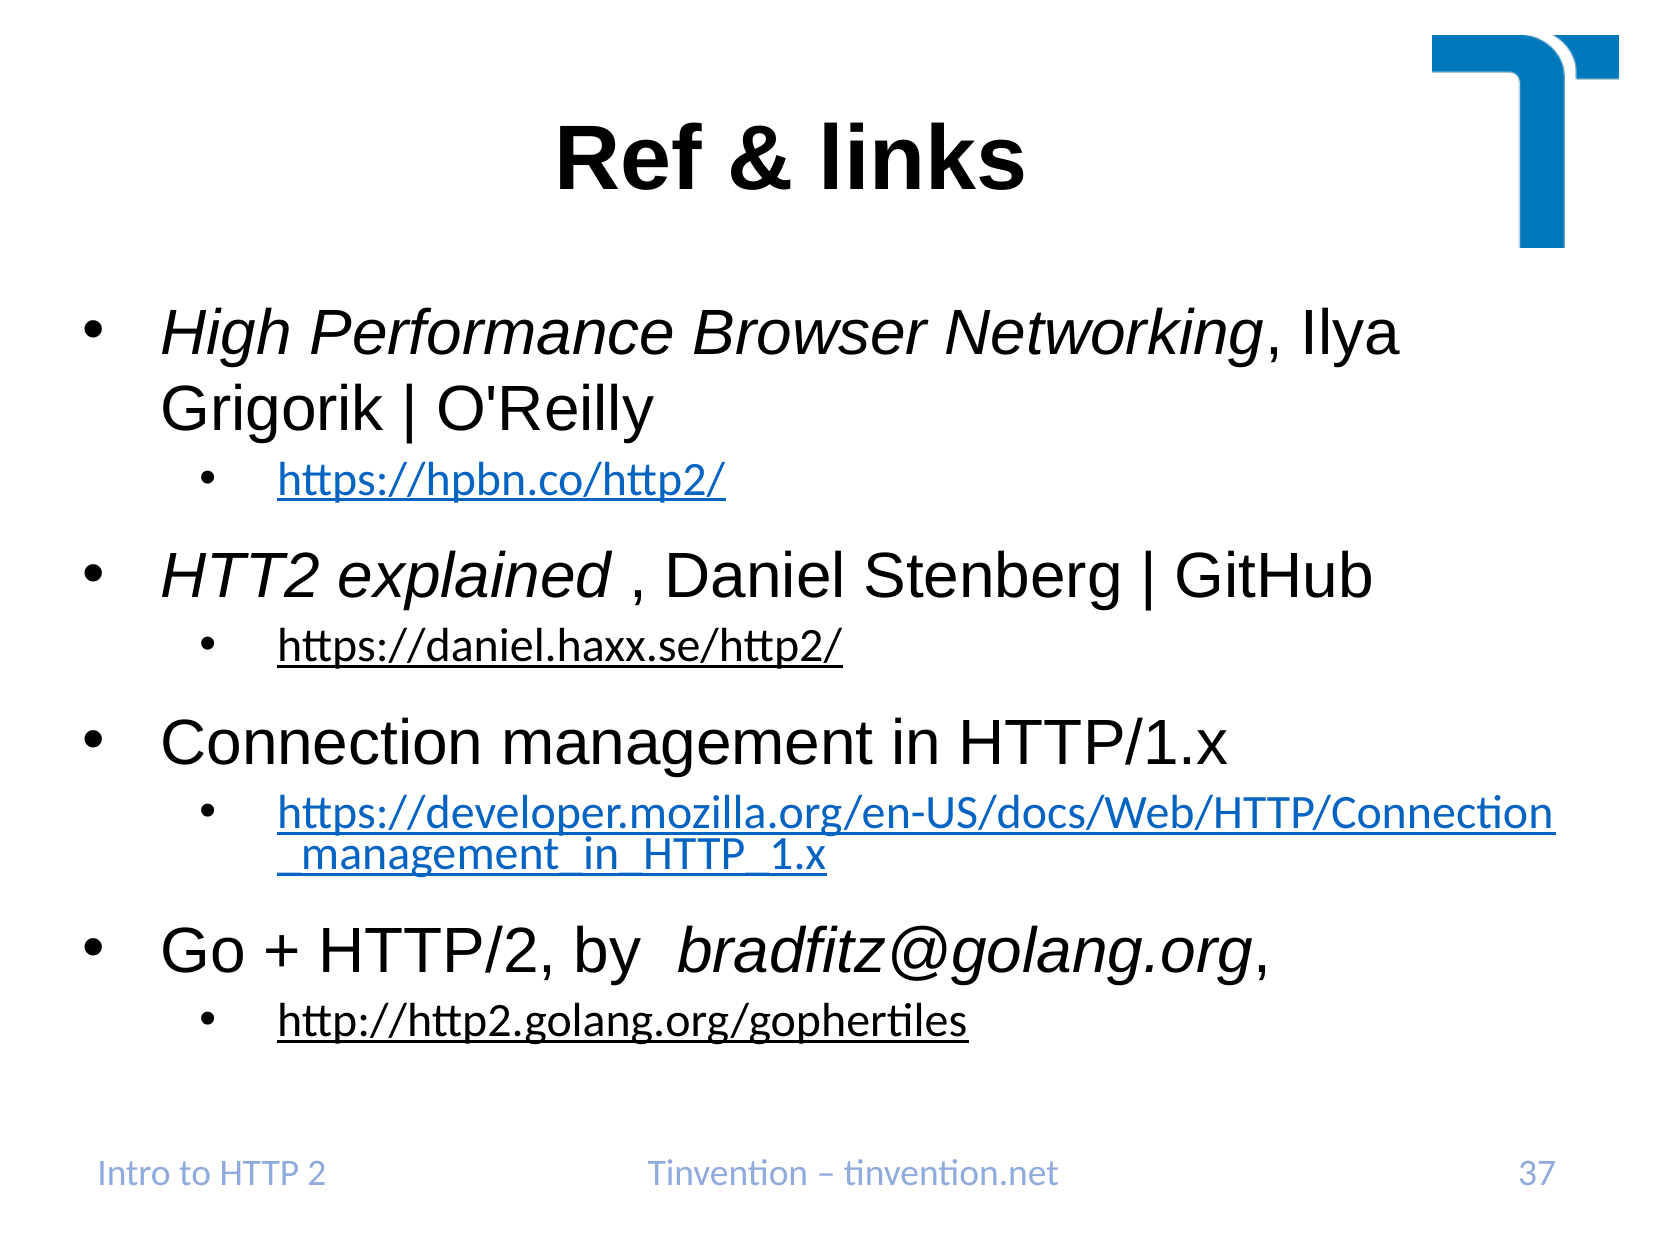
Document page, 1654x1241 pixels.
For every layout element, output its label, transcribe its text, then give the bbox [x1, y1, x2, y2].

picture [1432, 35, 1619, 248]
list High Performance Browser Networking, Ilya Grigorik | O'Reilly https://hpbn.co/http2/ HTT2 explained , Daniel Stenberg | GitHub https://daniel.haxx.se/http2/ Connection management in HTTP/1.x https://developer.mozilla.org/en-US/docs/Web/HTTP/Connection_management_in_HTTP_1.x Go + HTTP/2, by bradfitz@golang.org, http://http2.golang.org/gophertiles [82, 290, 1571, 1010]
title Ref & links [82, 49, 1500, 257]
